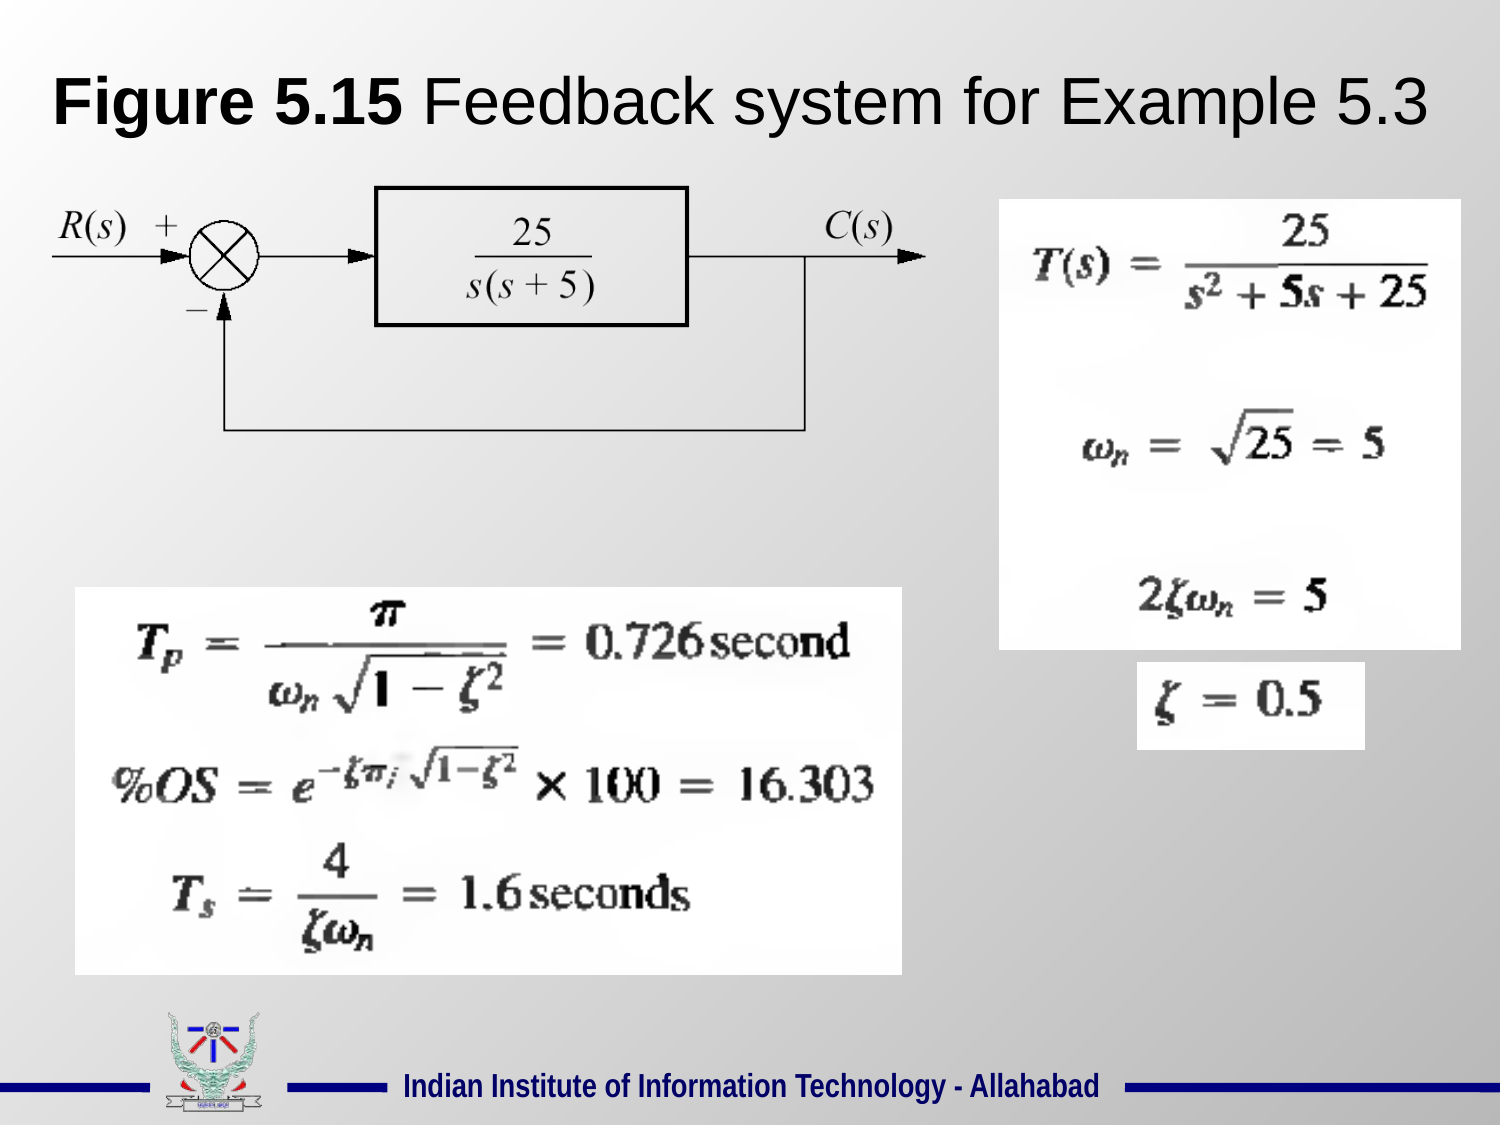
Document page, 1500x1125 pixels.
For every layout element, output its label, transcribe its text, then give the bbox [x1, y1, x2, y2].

picture [166, 1012, 263, 1113]
picture [1137, 662, 1365, 751]
picture [37, 149, 951, 451]
title Figure 5.15 Feedback system for Example 5.3 [37, 50, 1500, 325]
picture [74, 587, 902, 976]
picture [999, 199, 1462, 651]
